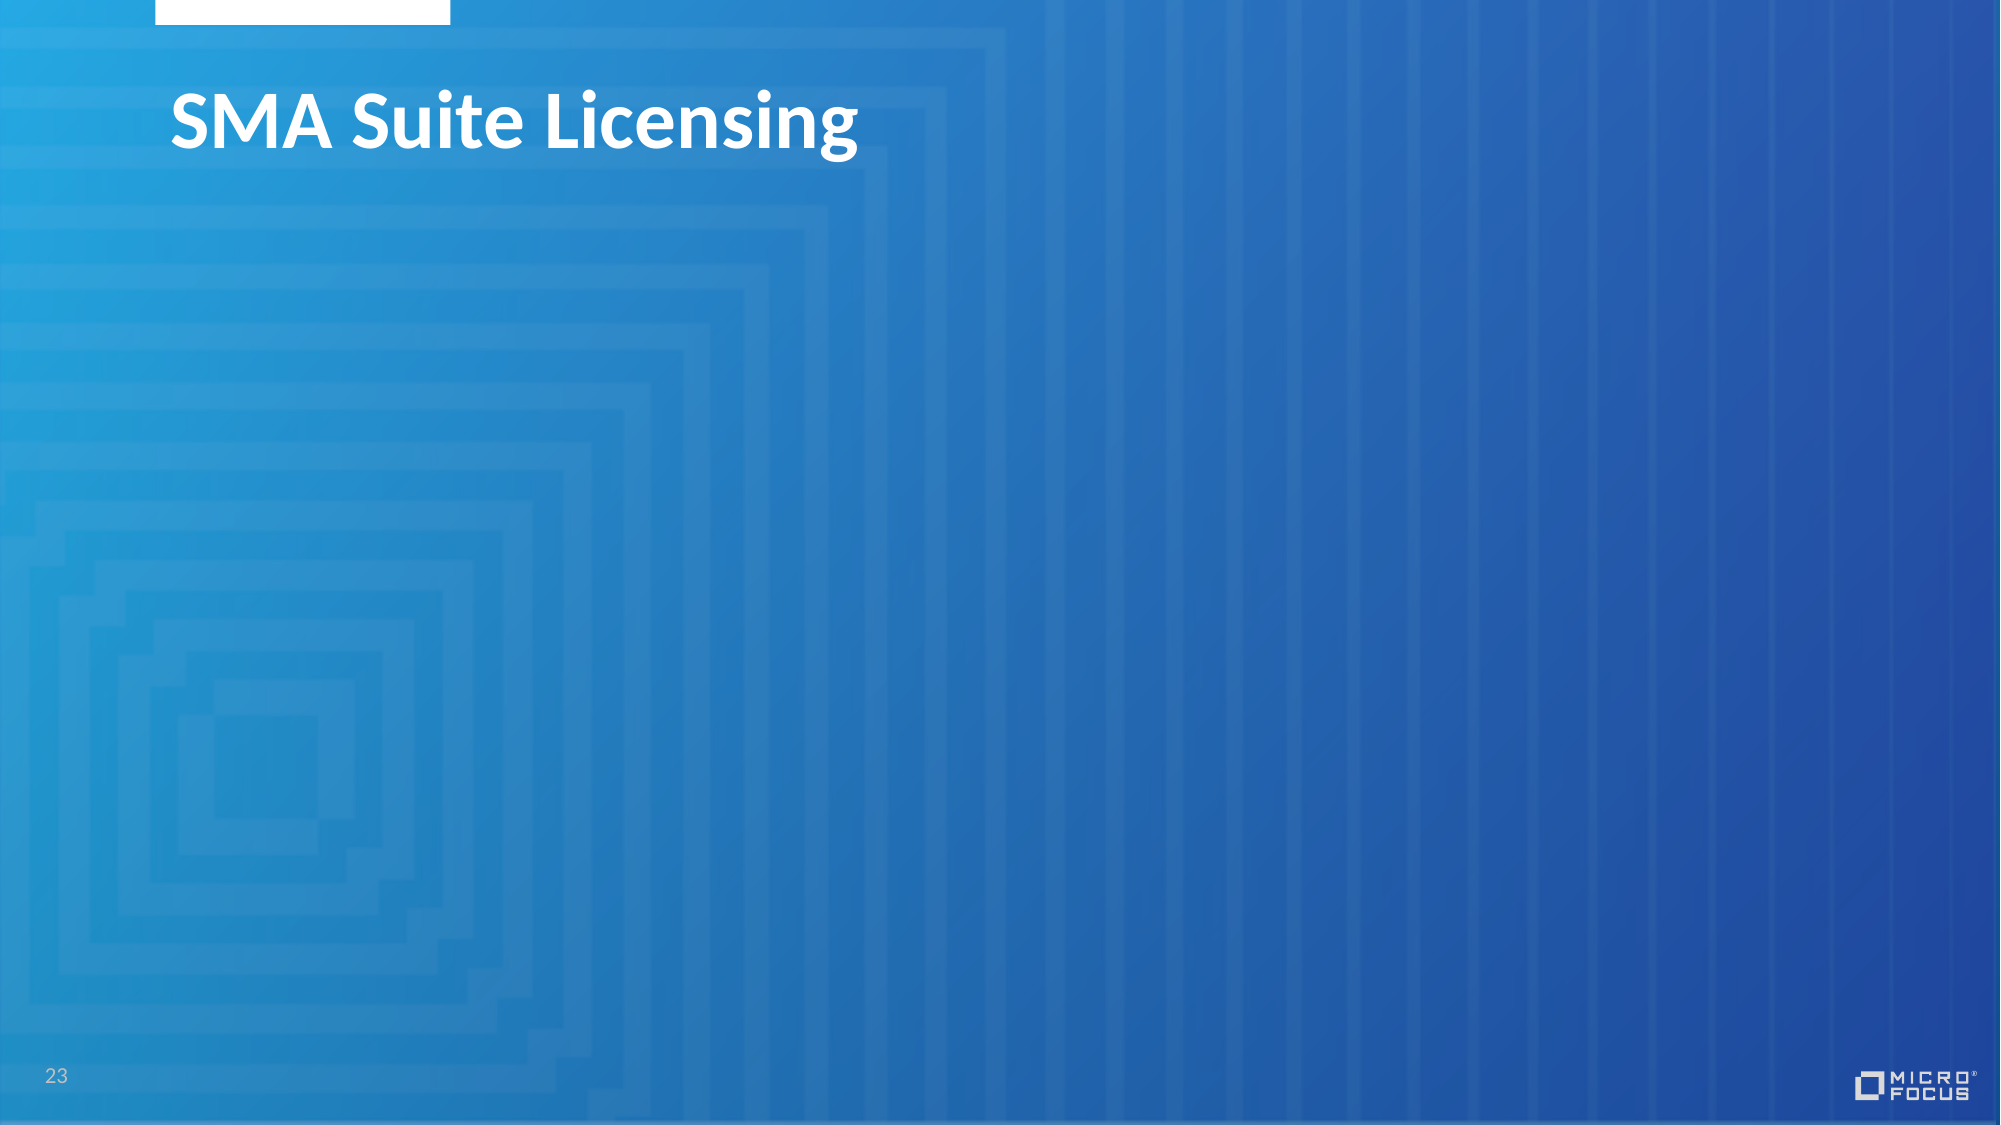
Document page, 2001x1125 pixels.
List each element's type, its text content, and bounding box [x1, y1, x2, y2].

title SMA Suite Licensing [155, 14, 1585, 230]
slide_number 23 [30, 1051, 90, 1097]
